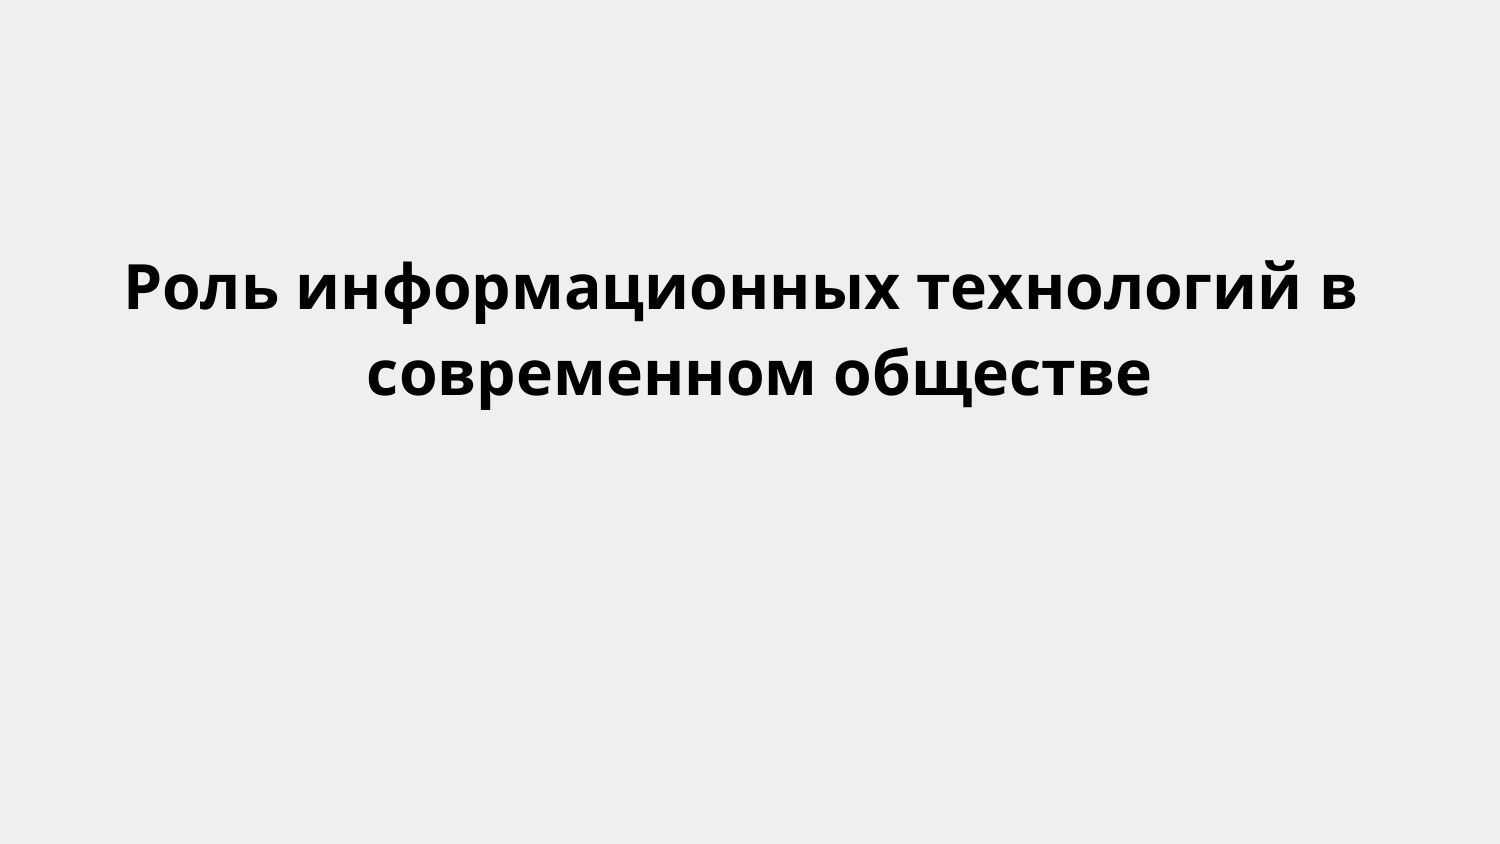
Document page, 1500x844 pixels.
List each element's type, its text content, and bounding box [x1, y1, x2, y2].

title Роль информационных технологий в современном обществе [64, 220, 1381, 470]
